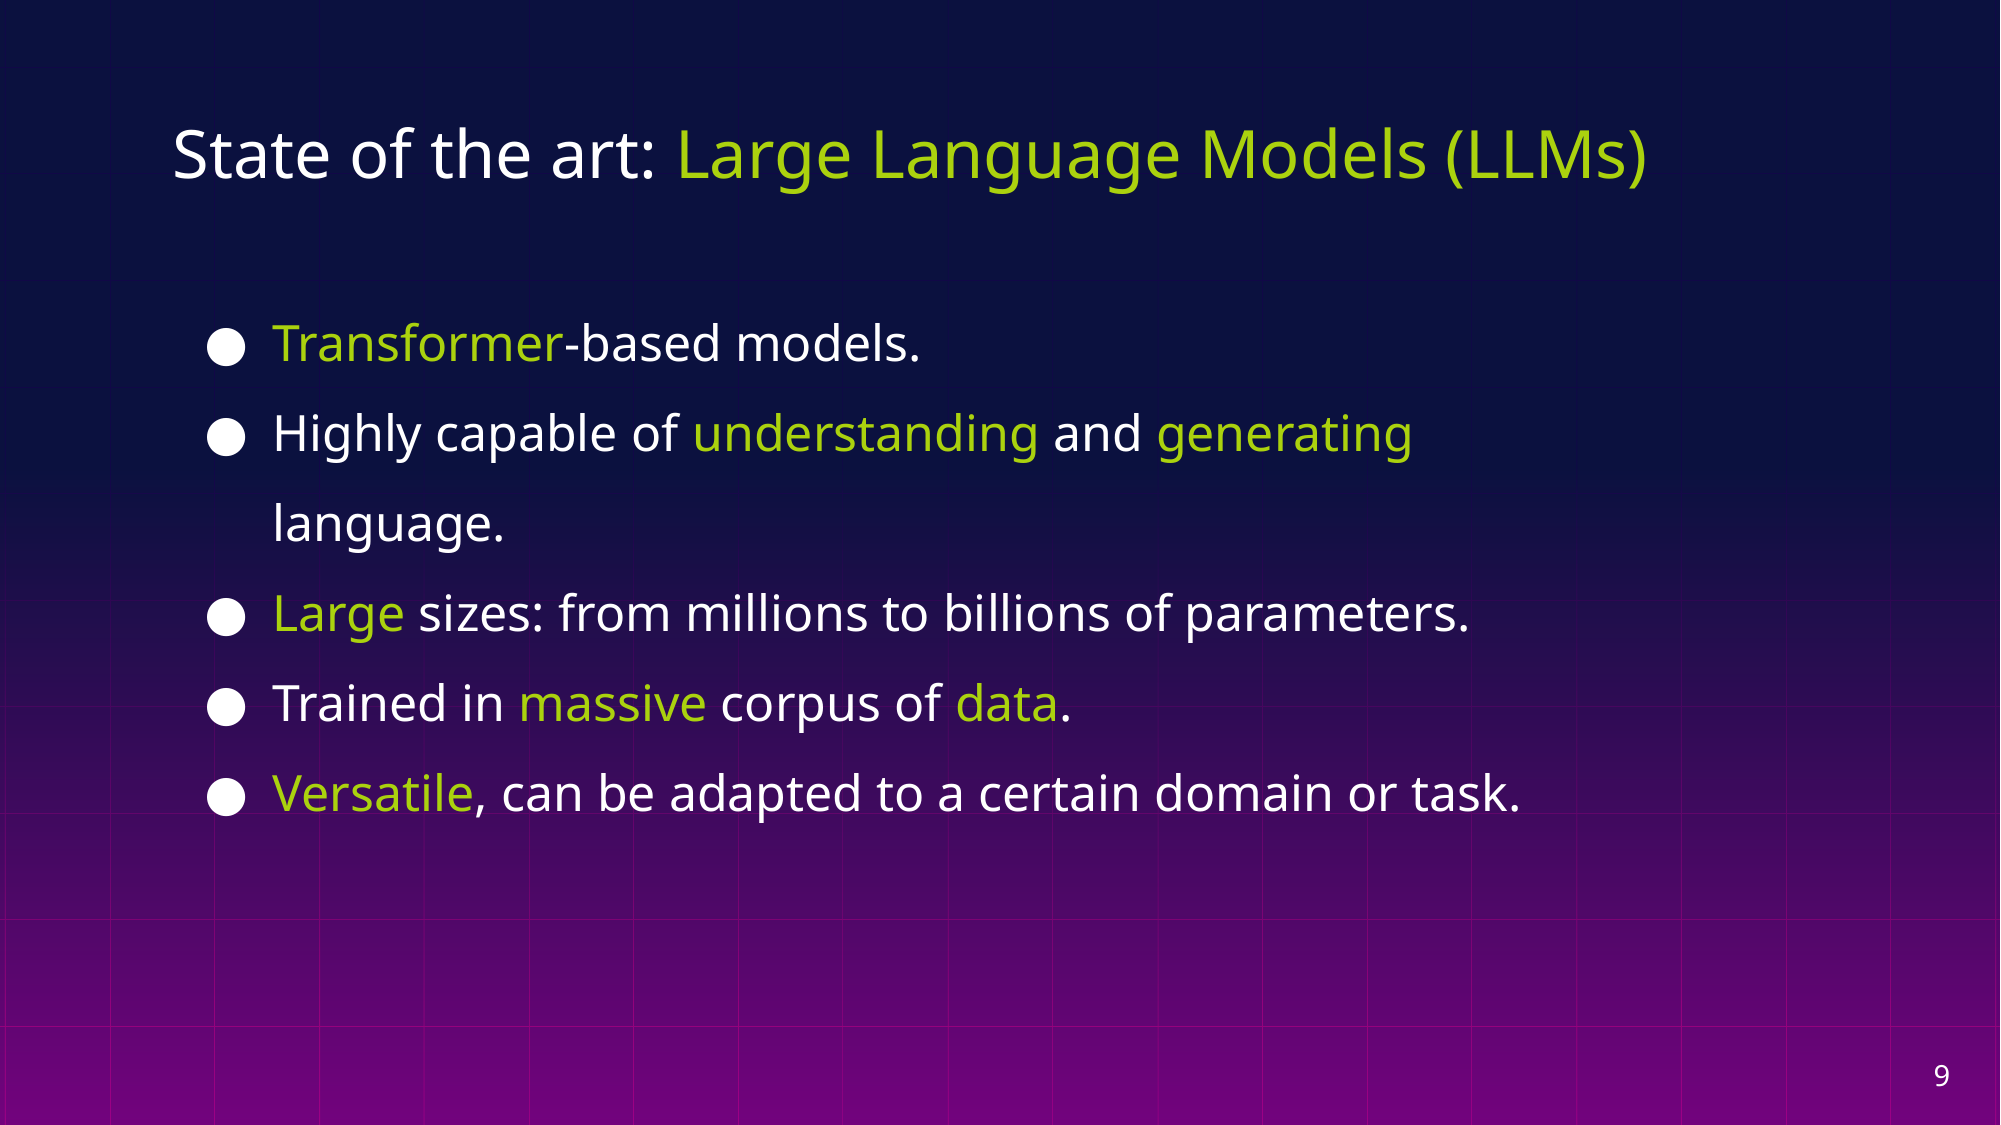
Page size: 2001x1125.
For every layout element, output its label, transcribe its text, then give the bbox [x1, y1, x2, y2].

title State of the art: Large Language Models (LLMs) [157, 97, 1843, 223]
text_box 9 [1918, 1049, 1962, 1100]
picture [0, 0, 2000, 1125]
list Transformer-based models. Highly capable of understanding and generating language. Large sizes: from millions to billions of parameters. Trained in massive corpus of data. Versatile, can be adapted to a certain domain or task. [157, 265, 1624, 920]
